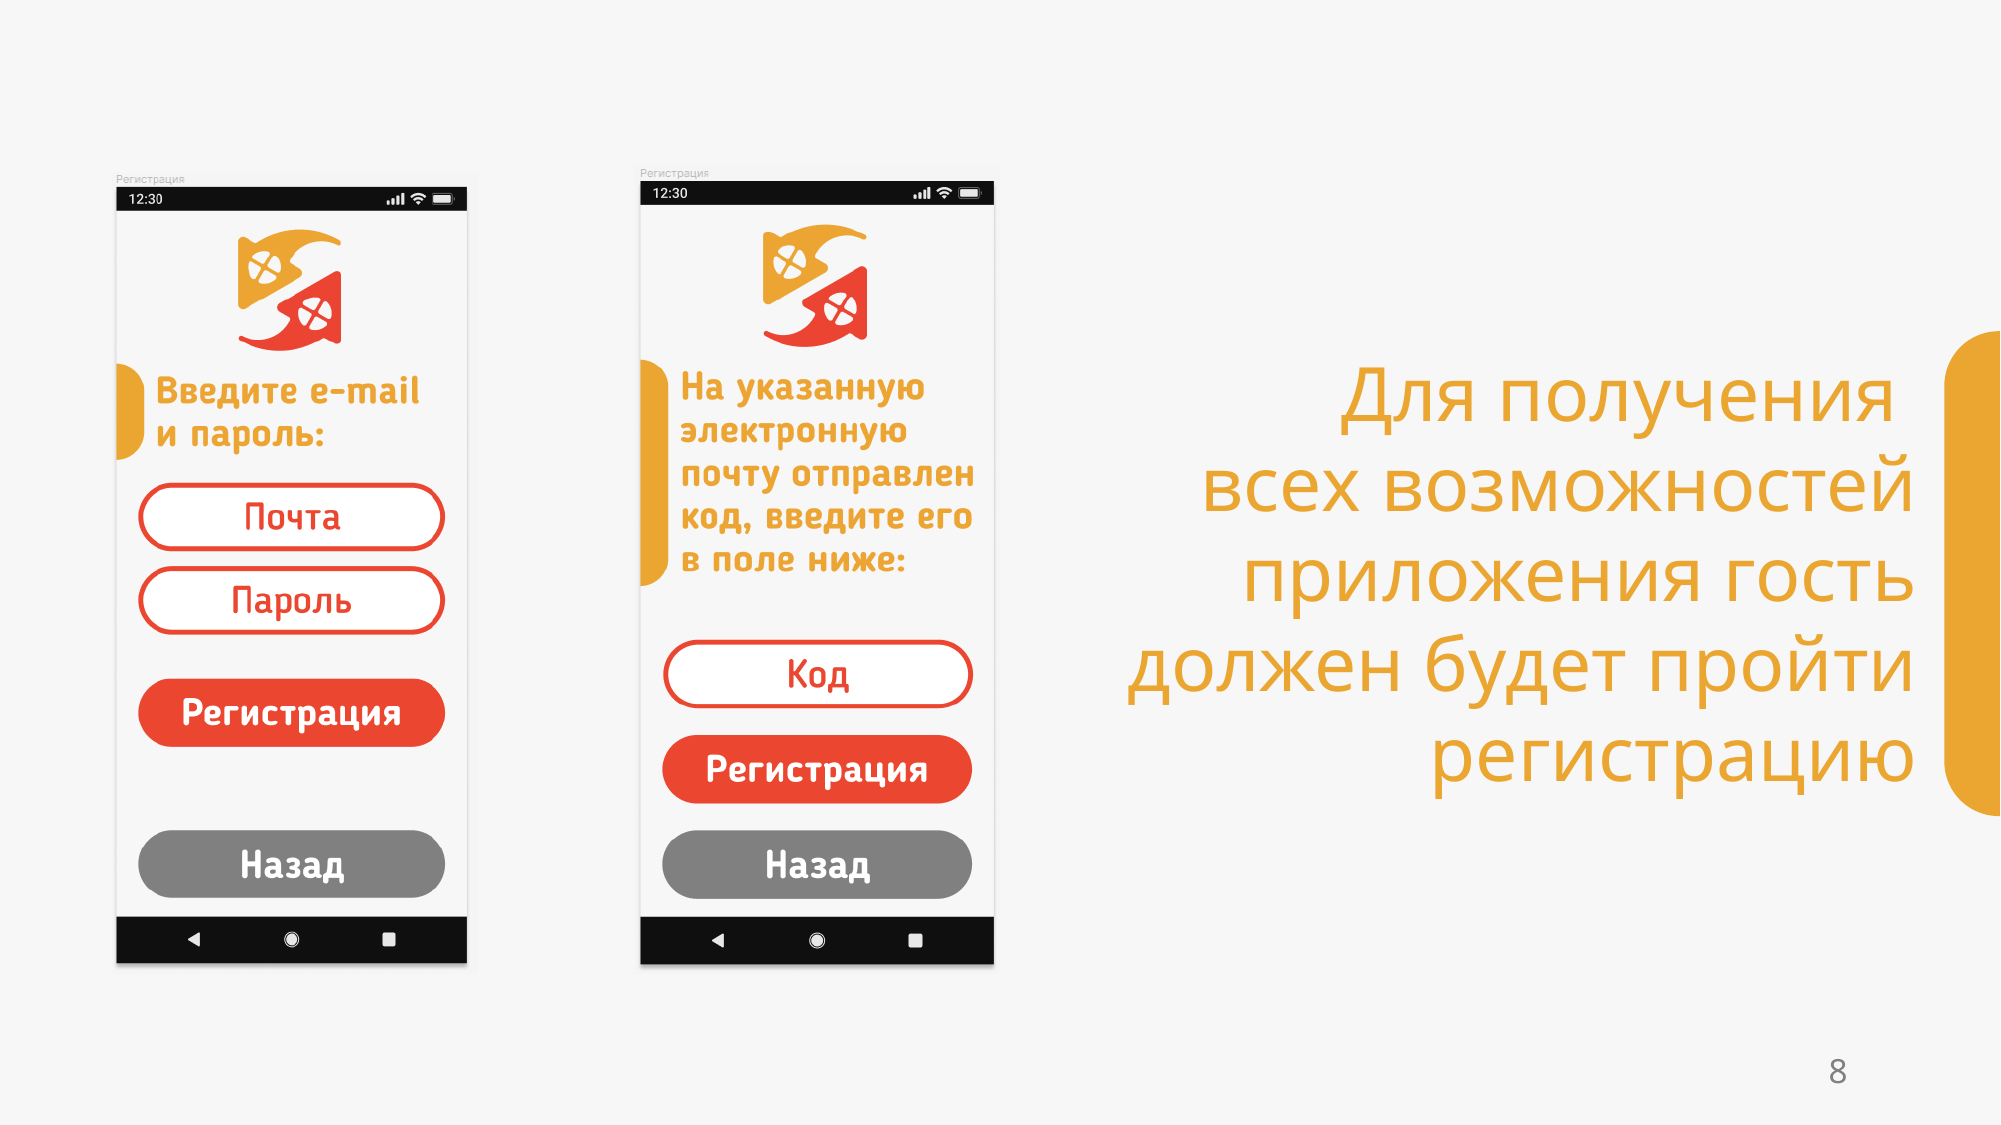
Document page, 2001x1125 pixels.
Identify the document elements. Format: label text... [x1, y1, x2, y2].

text_box Для получения всех возможностей приложения гость должен будет пройти регистрацию [1112, 338, 1933, 804]
picture [634, 165, 1000, 974]
slide_number 8 [1412, 1042, 1863, 1103]
picture [112, 173, 478, 974]
text_box [1943, 330, 2000, 818]
